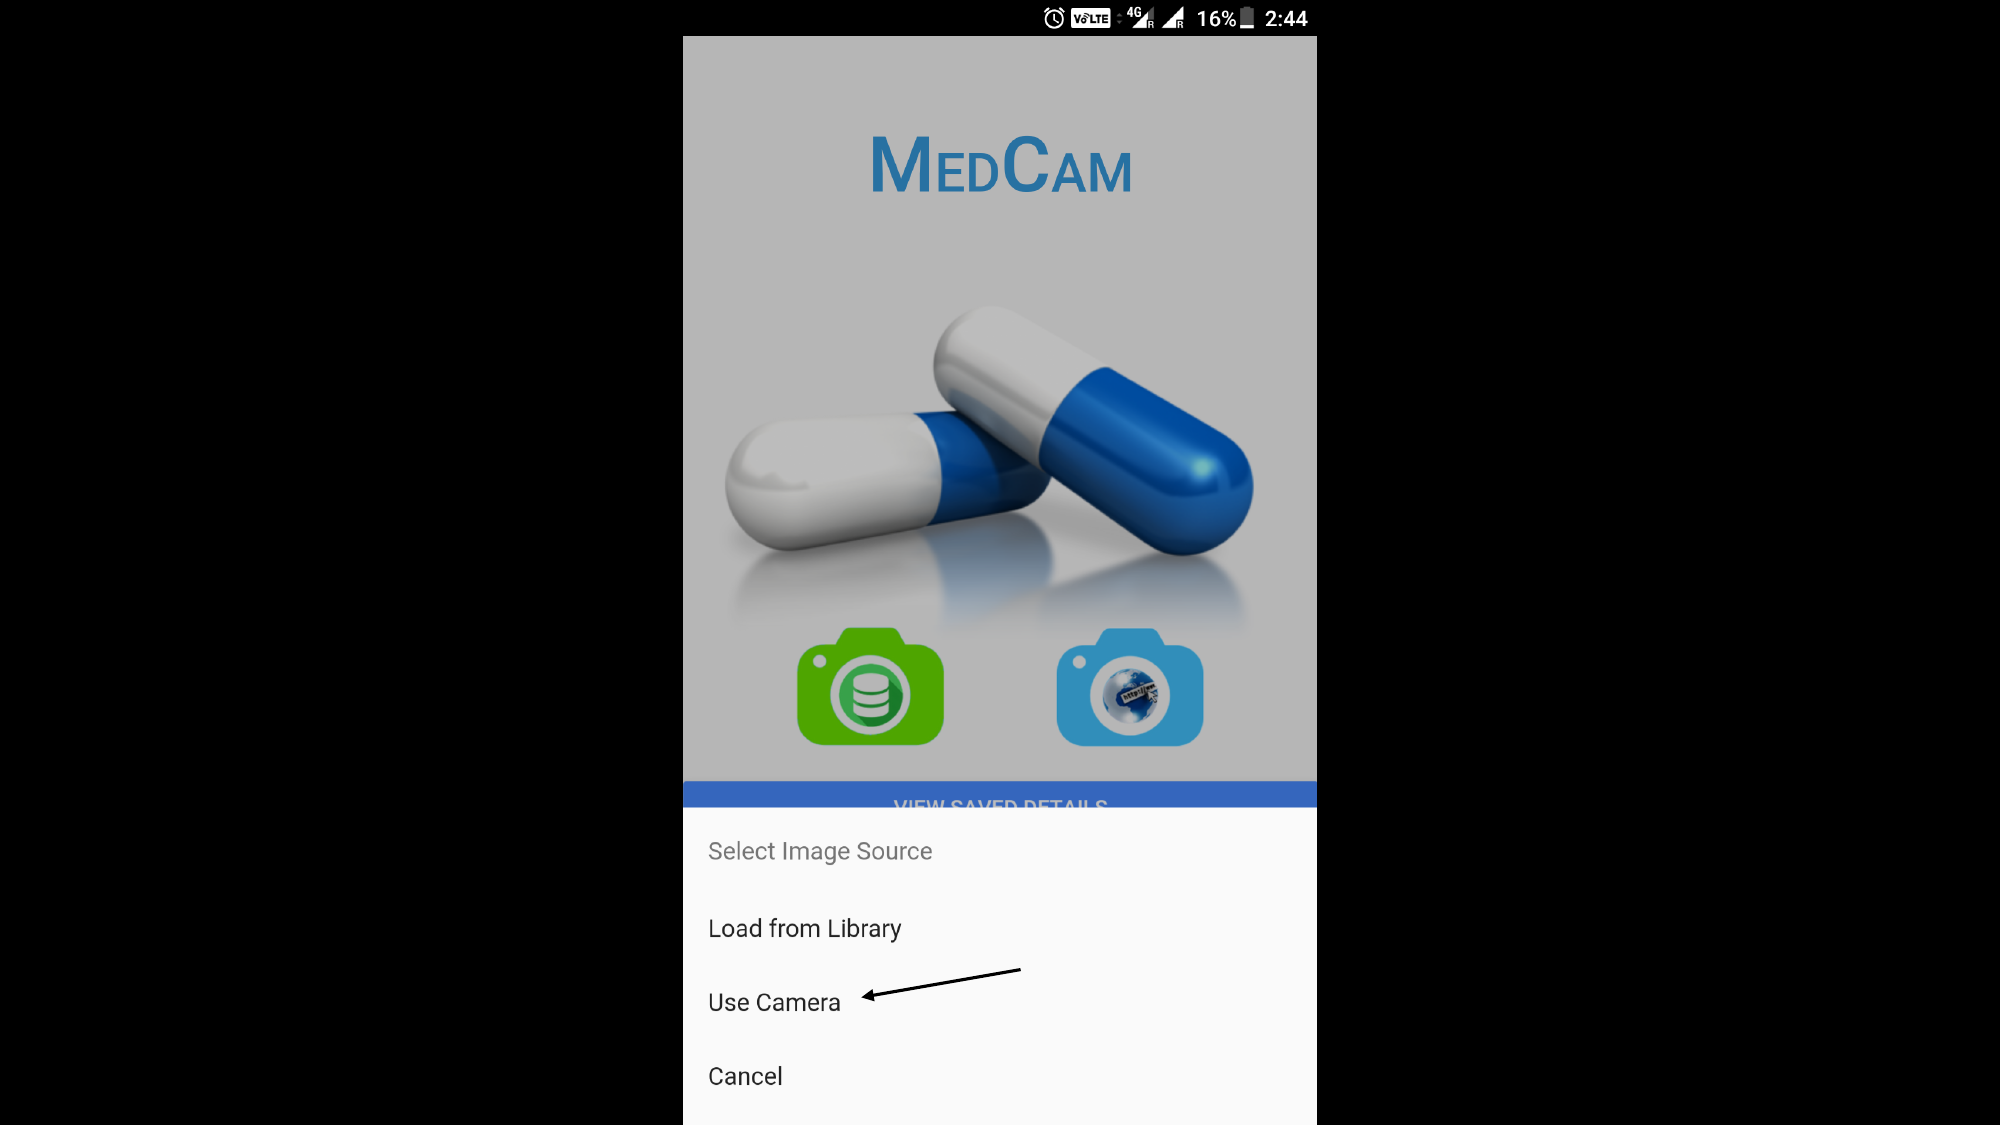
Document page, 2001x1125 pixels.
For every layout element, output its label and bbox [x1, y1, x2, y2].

text_box [861, 969, 1021, 998]
picture [683, 0, 1317, 1125]
